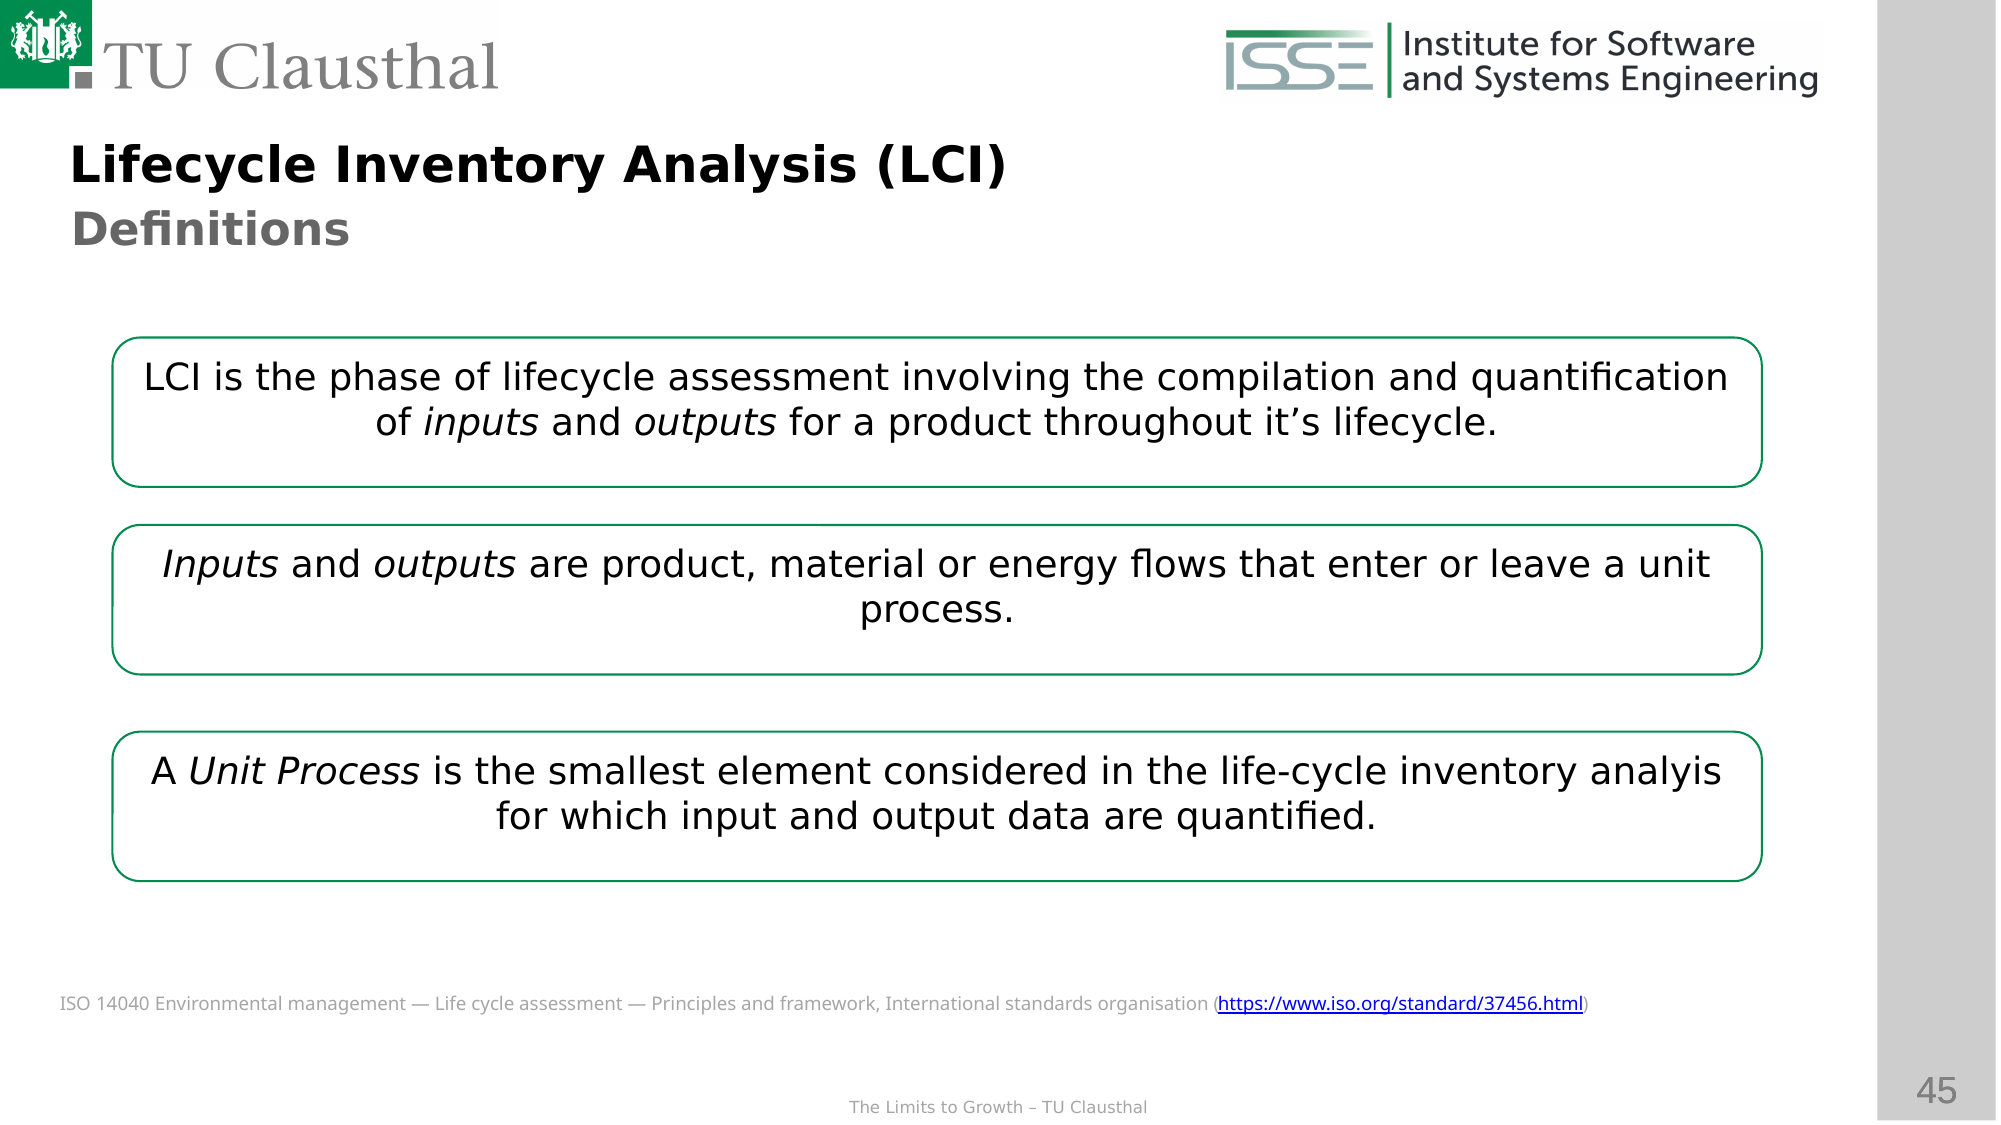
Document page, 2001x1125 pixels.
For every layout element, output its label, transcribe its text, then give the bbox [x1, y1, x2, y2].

text_box Inputs and outputs are product, material or energy flows that enter or leave a unit process. [111, 523, 1763, 676]
text_box ISO 14040 Environmental management — Life cycle assessment — Principles and framework, International standards organisation (https://www.iso.org/standard/37456.html) [44, 984, 1836, 1025]
text_box Lifecycle Inventory Analysis (LCI) [54, 125, 1816, 205]
picture [1218, 22, 1823, 104]
text_box A Unit Process is the smallest element considered in the life-cycle inventory analyis for which input and output data are quantified. [111, 730, 1763, 883]
picture [0, 0, 498, 89]
text_box Definitions [70, 188, 1767, 267]
text_box LCI is the phase of lifecycle assessment involving the compilation and quantification of inputs and outputs for a product throughout it’s lifecycle. [111, 336, 1763, 488]
